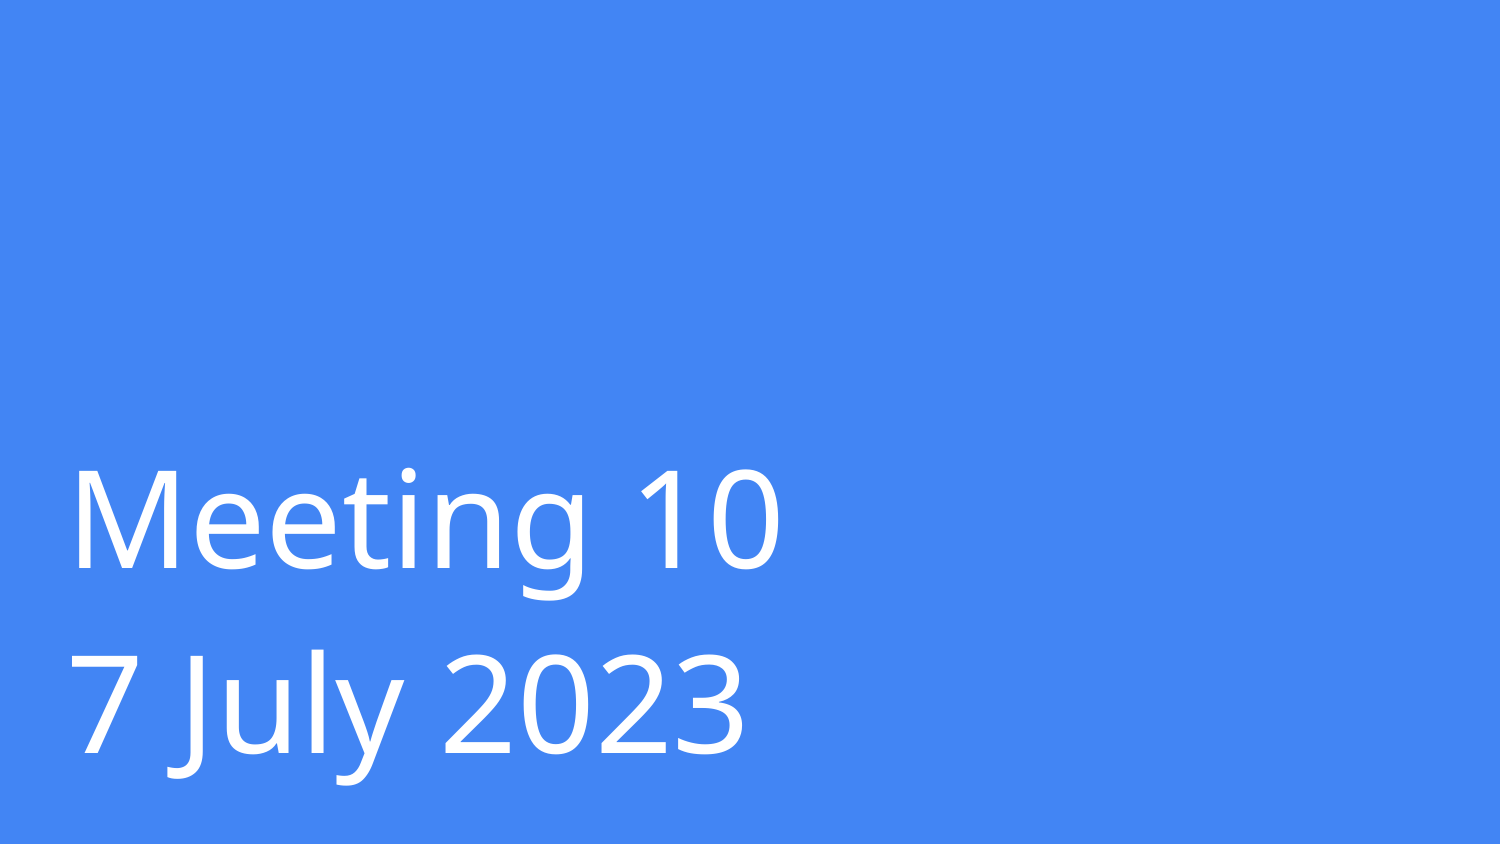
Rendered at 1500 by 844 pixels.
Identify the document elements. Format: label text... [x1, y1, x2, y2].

title Meeting 10 7 July 2023 [51, 406, 1383, 809]
